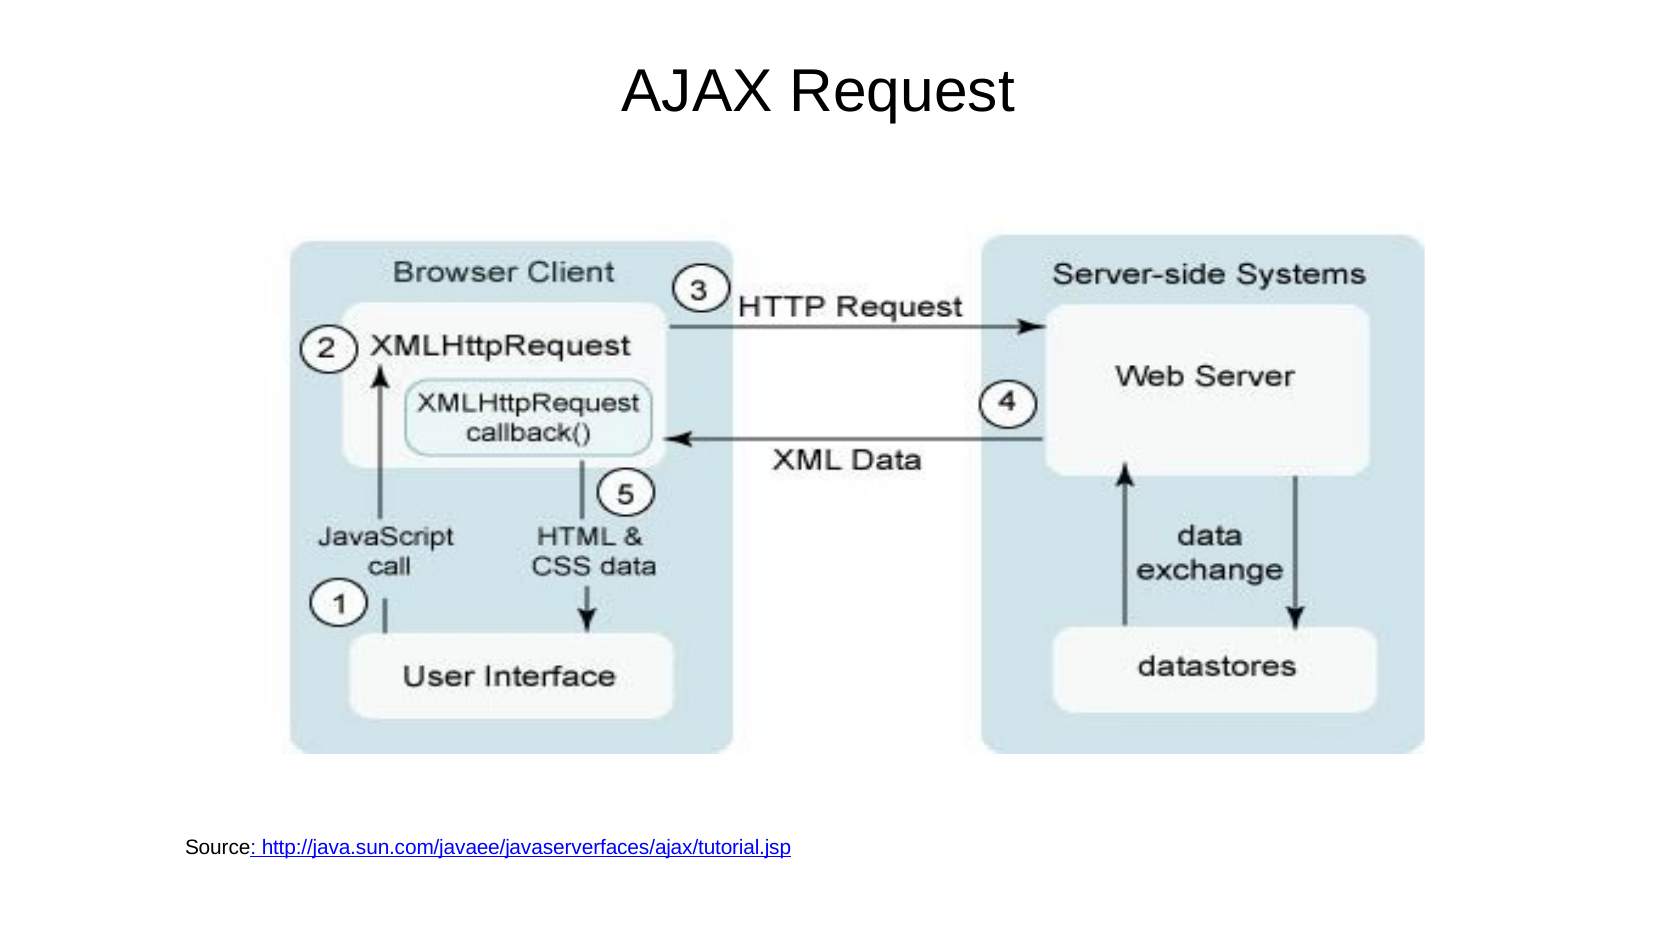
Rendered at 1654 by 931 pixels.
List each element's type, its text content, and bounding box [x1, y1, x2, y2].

text_box [264, 217, 1425, 754]
text_box Source: http://java.sun.com/javaee/javaserverfaces/ajax/tutorial.jsp [183, 831, 800, 859]
text_box AJAX Request [619, 49, 1017, 206]
